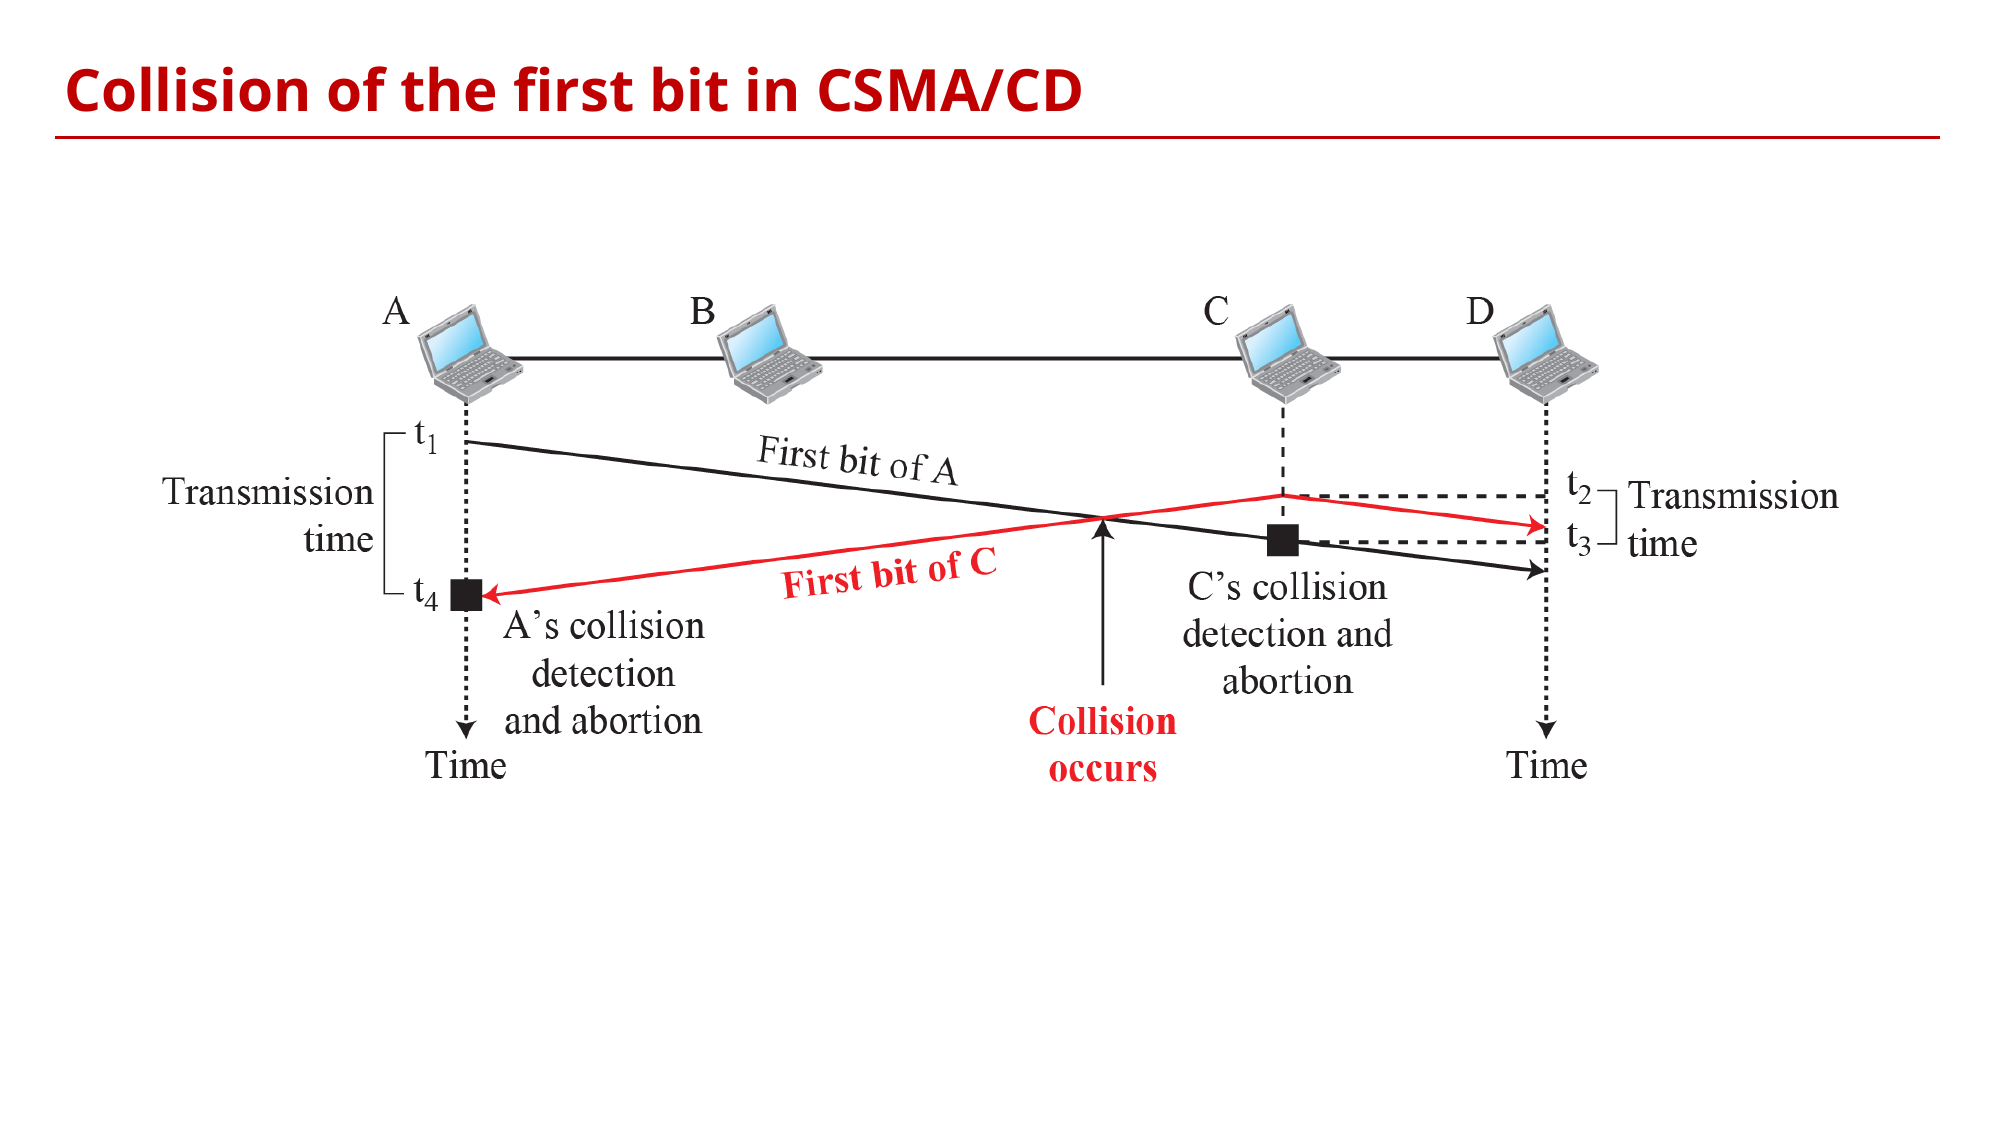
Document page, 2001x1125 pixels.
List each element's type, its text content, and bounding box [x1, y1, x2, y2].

text_box Collision of the first bit in CSMA/CD [49, 45, 1972, 130]
picture [161, 291, 1839, 794]
